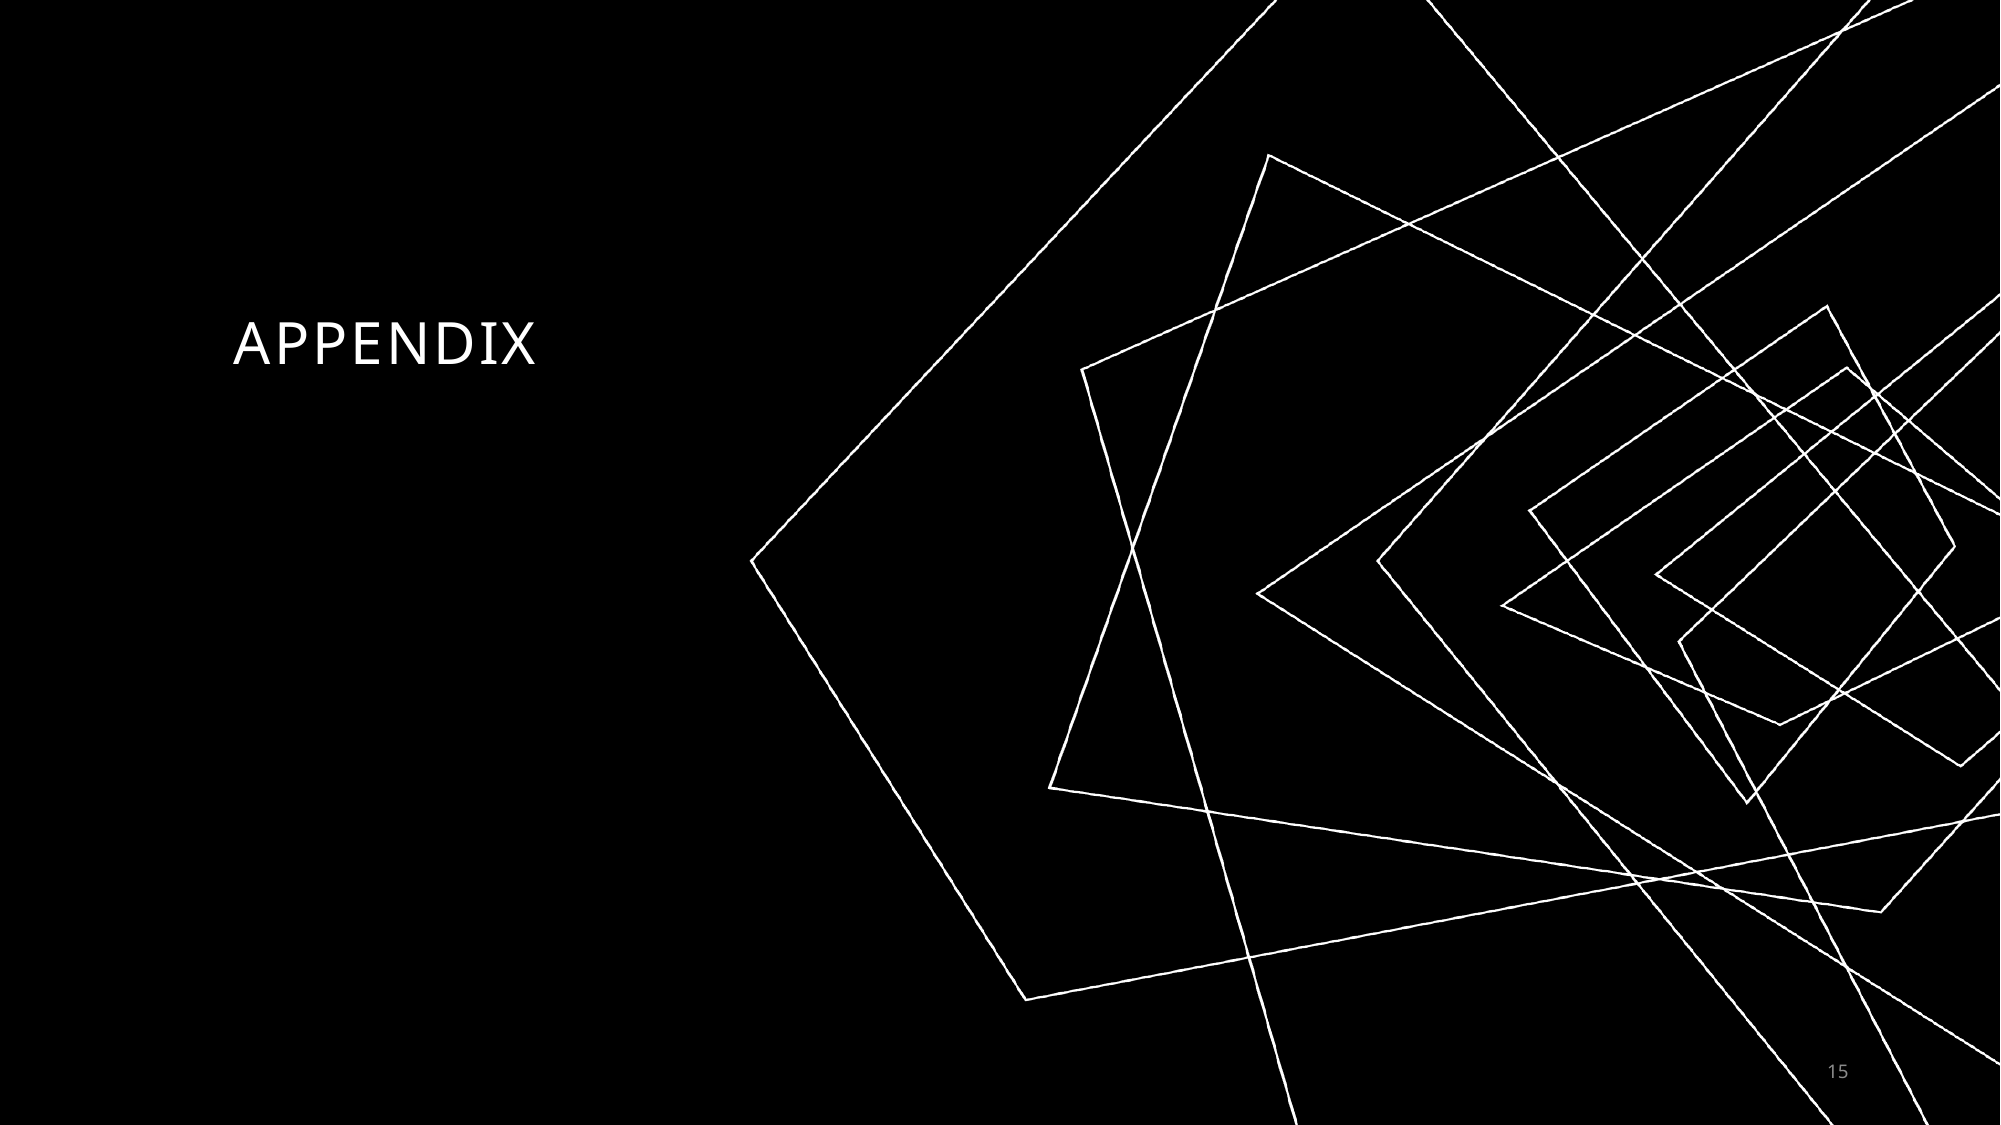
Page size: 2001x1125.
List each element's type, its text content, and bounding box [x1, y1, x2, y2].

title APPENDIX [218, 167, 694, 385]
picture [693, 0, 2000, 1125]
slide_number 15 [1701, 1042, 1864, 1103]
